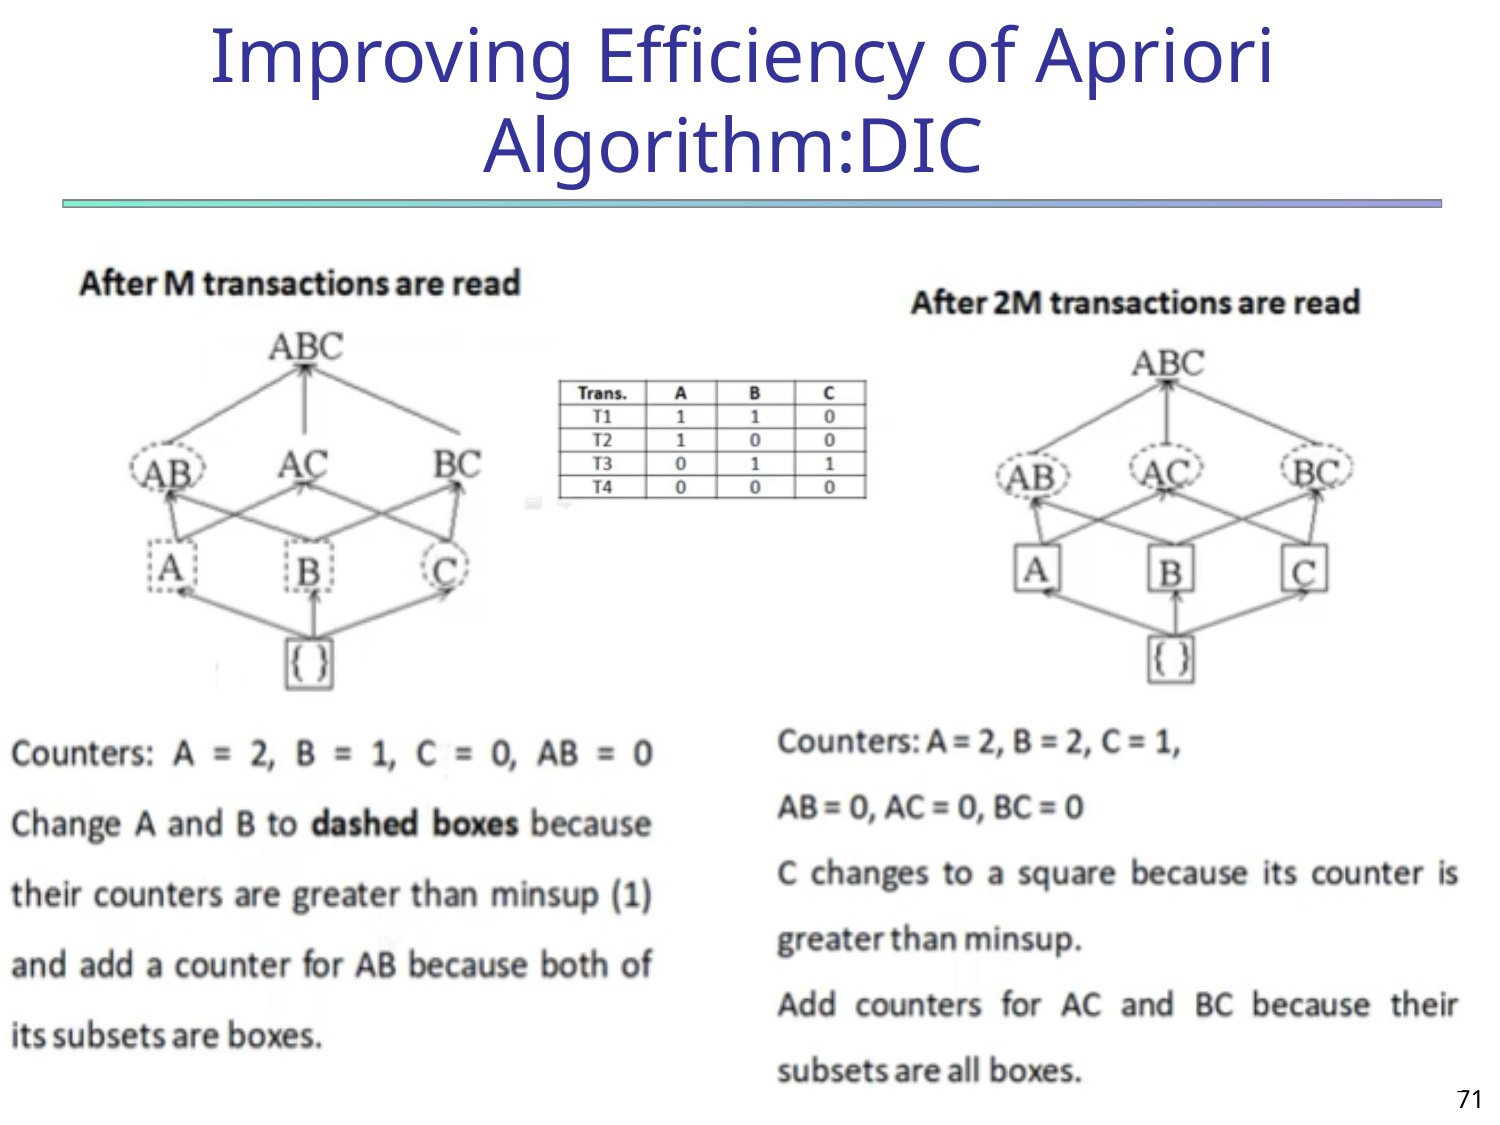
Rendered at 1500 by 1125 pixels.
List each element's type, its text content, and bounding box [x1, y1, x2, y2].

picture [0, 232, 1462, 1091]
title Improving Efficiency of Apriori Algorithm:DIC [62, 192, 1425, 293]
slide_number 71 [1187, 1062, 1500, 1125]
